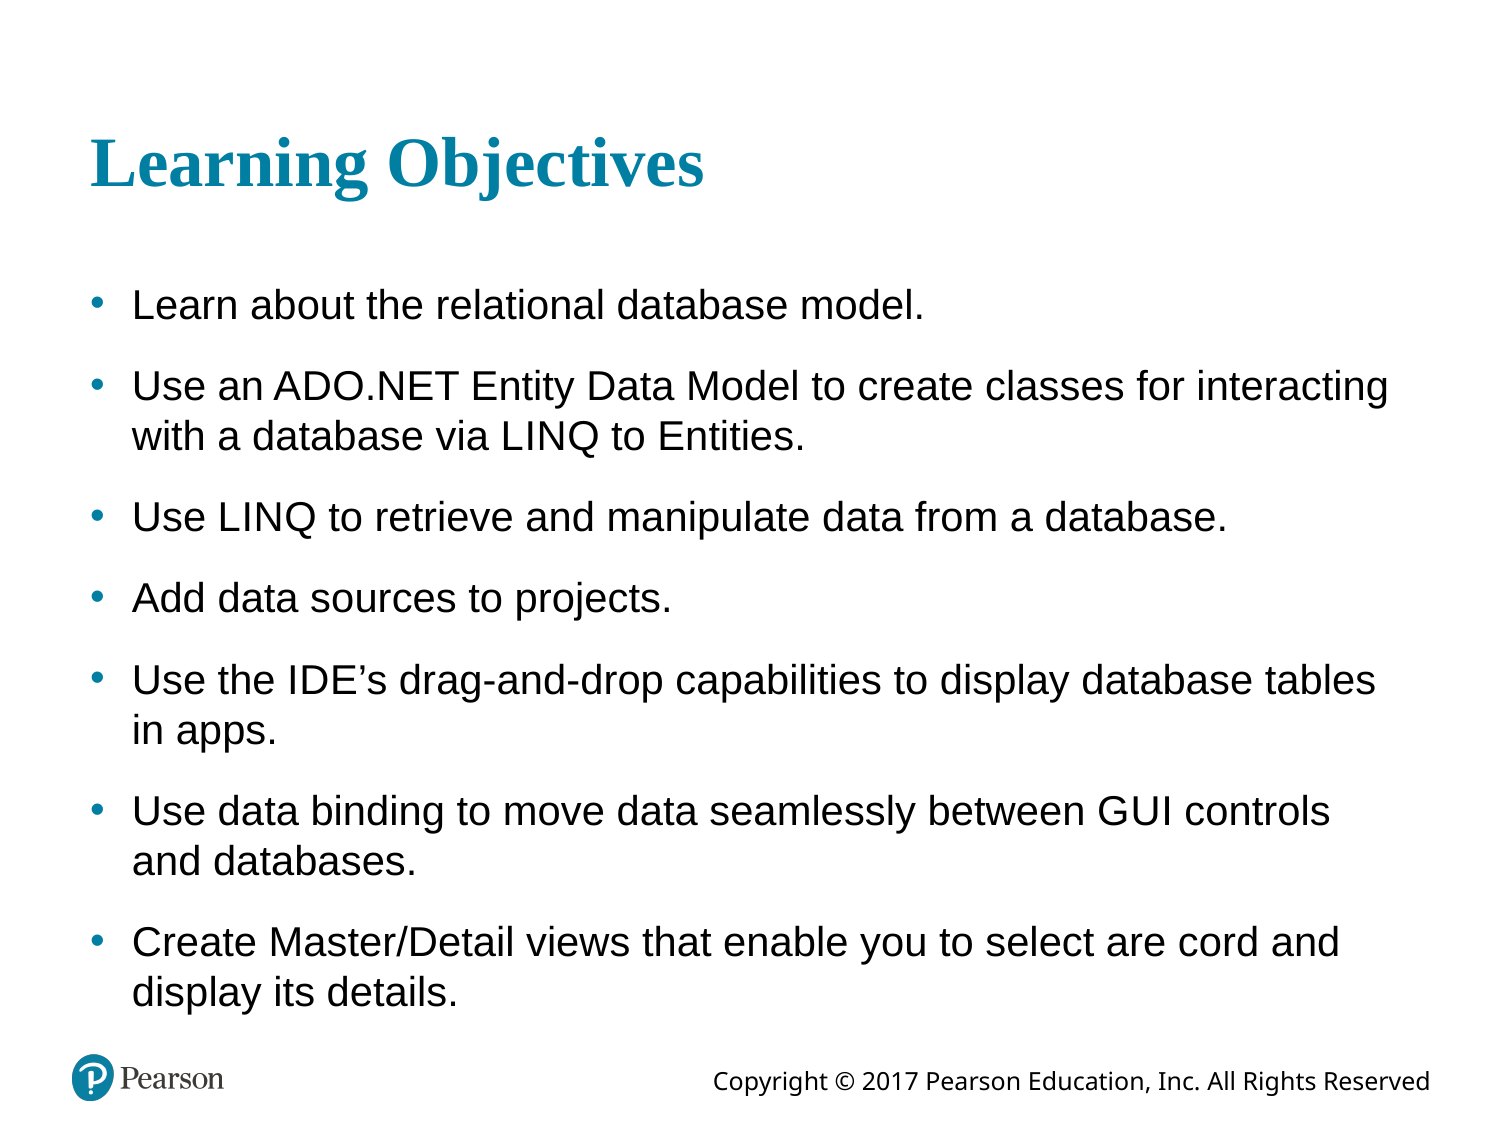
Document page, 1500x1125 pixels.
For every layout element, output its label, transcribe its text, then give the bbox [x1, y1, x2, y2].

picture [80, 1063, 106, 1088]
picture [98, 1054, 224, 1101]
picture [72, 1087, 83, 1101]
title Learning Objectives [75, 35, 1425, 216]
picture [72, 1054, 88, 1070]
list Learn about the relational database model. Use an A D O.NET Entity Data Model to create classes for interacting with a database via L I N Q to Entities. Use L I N Q to retrieve and manipulate data from a database. Add data sources to projects. Use the I D E’s drag-and-drop capabilities to display database tables in apps. Use data binding to move data seamlessly between G U I controls and databases. Create Master/Detail views that enable you to select are cord and display its details. [75, 262, 1425, 1005]
